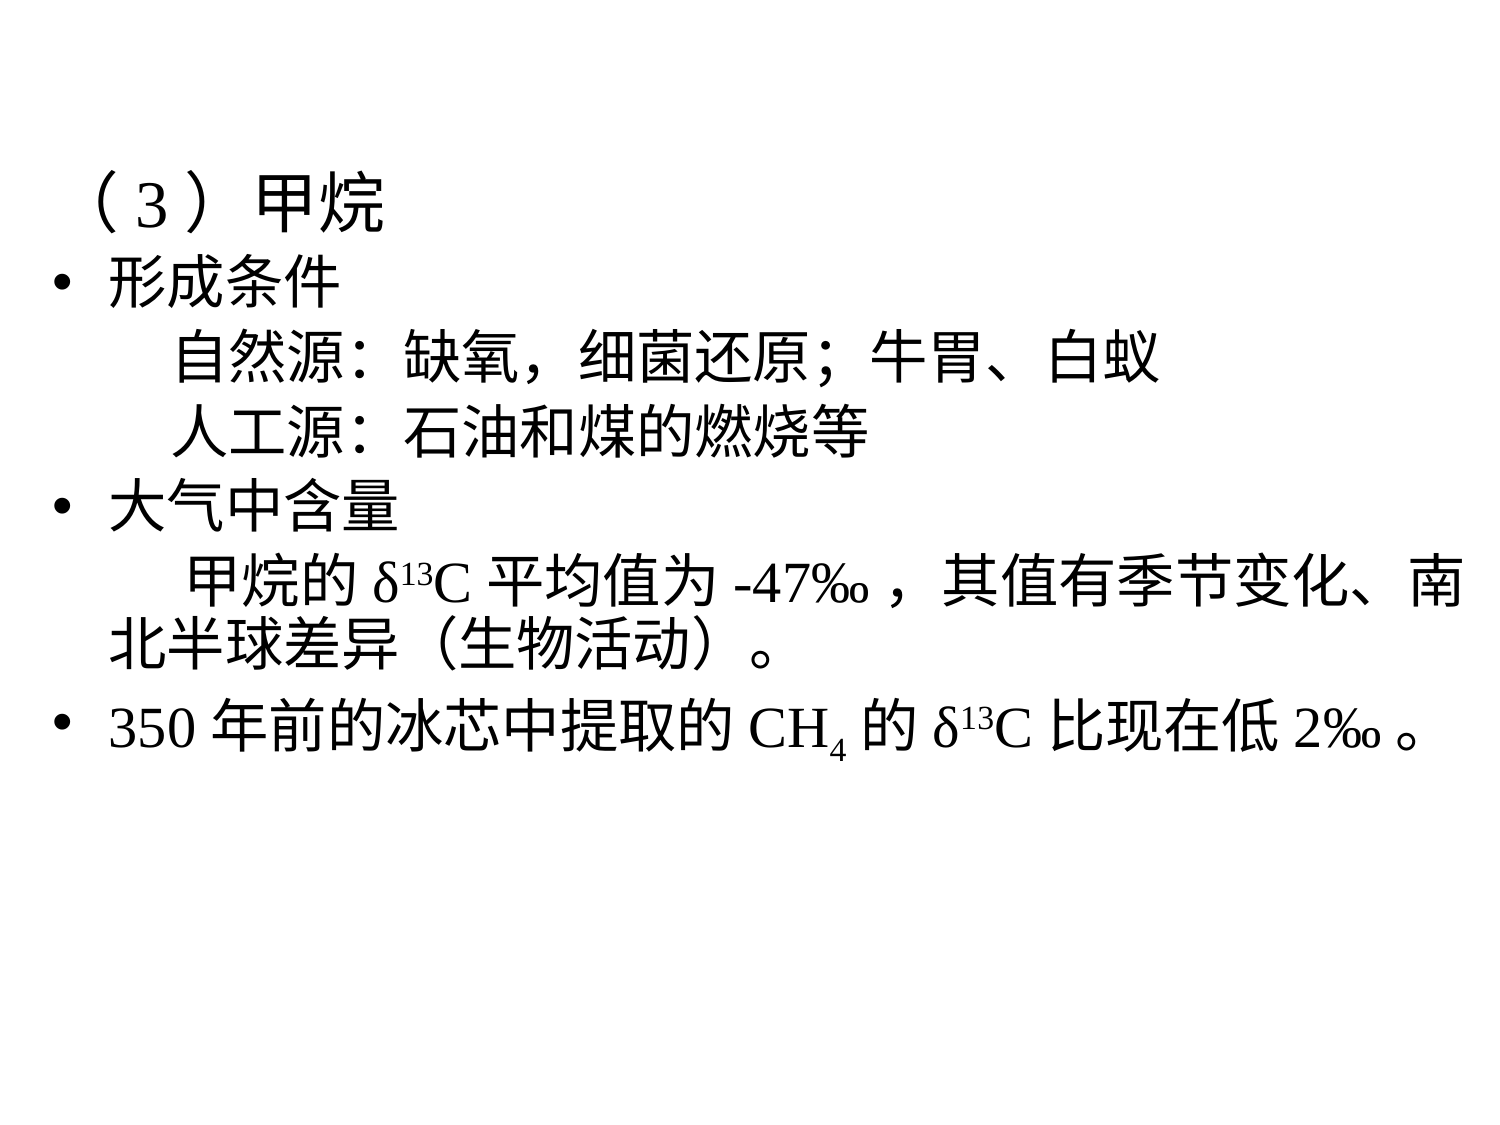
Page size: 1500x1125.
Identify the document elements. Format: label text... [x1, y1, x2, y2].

list （3）甲烷 形成条件 自然源：缺氧，细菌还原；牛胃、白蚁 人工源：石油和煤的燃烧等 大气中含量 甲烷的δ13C平均值为-47‰，其值有季节变化、南北半球差异（生物活动）。 350年前的冰芯中提取的CH4的δ13C比现在低2‰。 [37, 162, 1500, 975]
